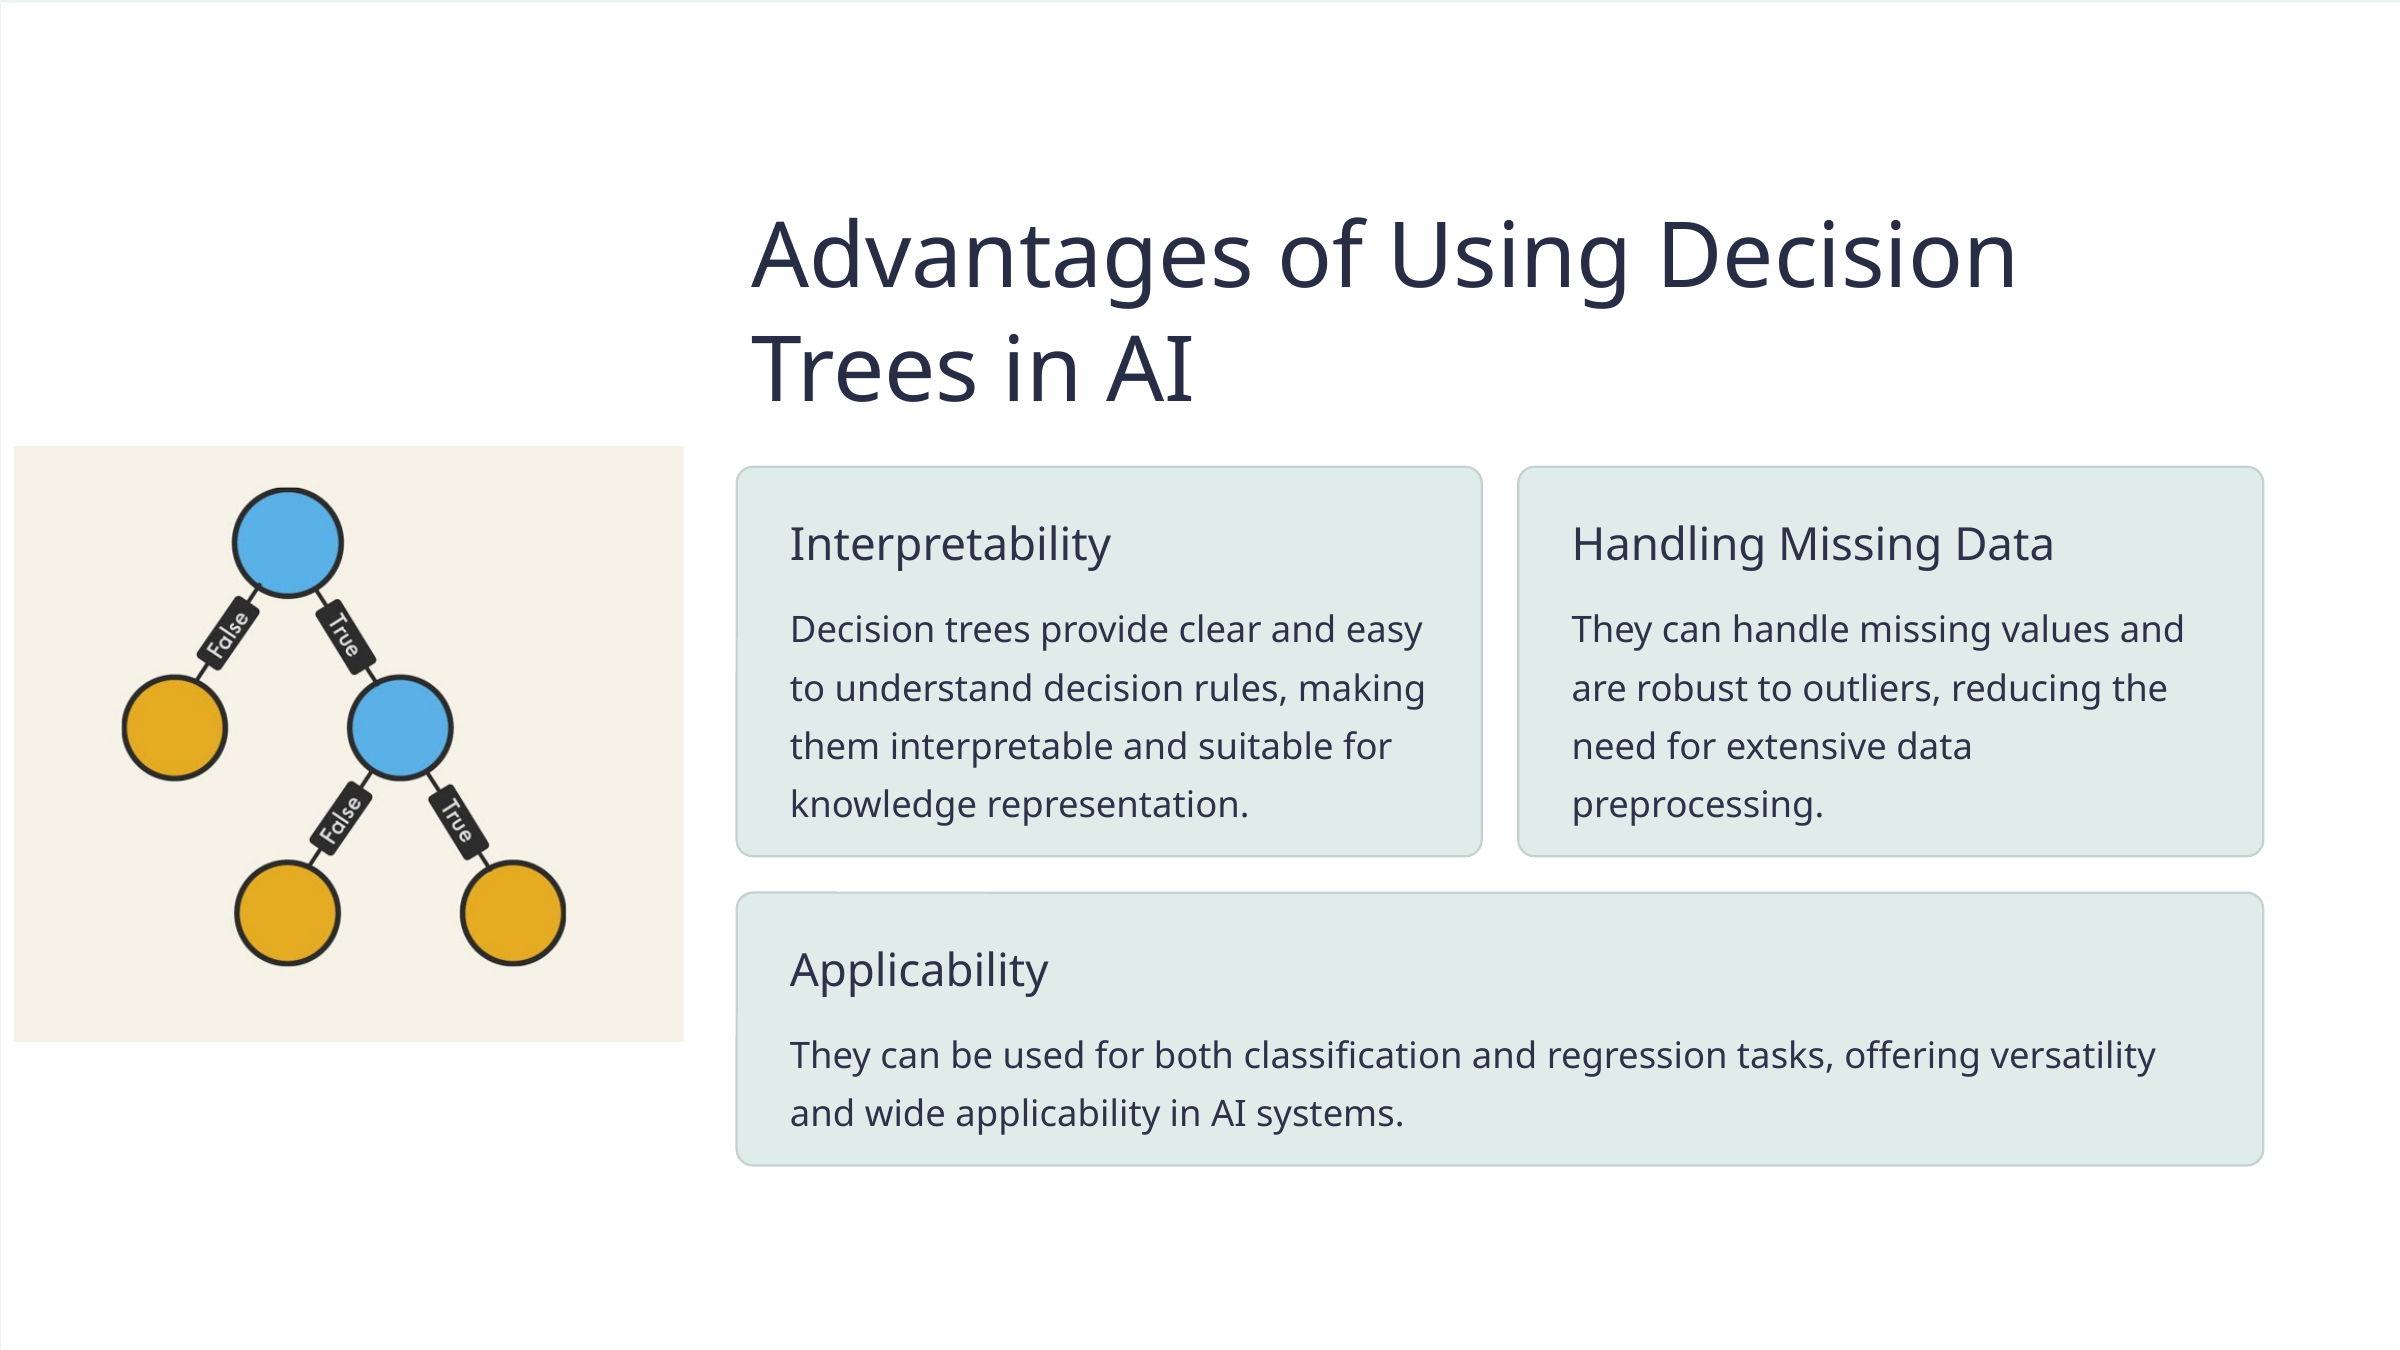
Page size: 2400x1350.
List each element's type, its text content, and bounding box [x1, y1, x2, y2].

text_box [0, 0, 2400, 1350]
text_box [736, 466, 1482, 857]
text_box Advantages of Using Decision Trees in AI [736, 184, 2264, 413]
text_box [1, 2, 2400, 1350]
text_box Applicability [775, 931, 1140, 989]
text_box They can be used for both classification and regression tasks, offering versatility and wide applicability in AI systems. [775, 1010, 2225, 1127]
text_box They can handle missing values and are robust to outliers, reducing the need for extensive data preprocessing. [1556, 584, 2225, 818]
text_box Interpretability [775, 505, 1140, 563]
picture [13, 446, 684, 1042]
text_box [736, 892, 2264, 1166]
text_box [1518, 466, 2264, 857]
text_box Decision trees provide clear and easy to understand decision rules, making them interpretable and suitable for knowledge representation. [775, 584, 1443, 818]
text_box Handling Missing Data [1556, 505, 1992, 563]
